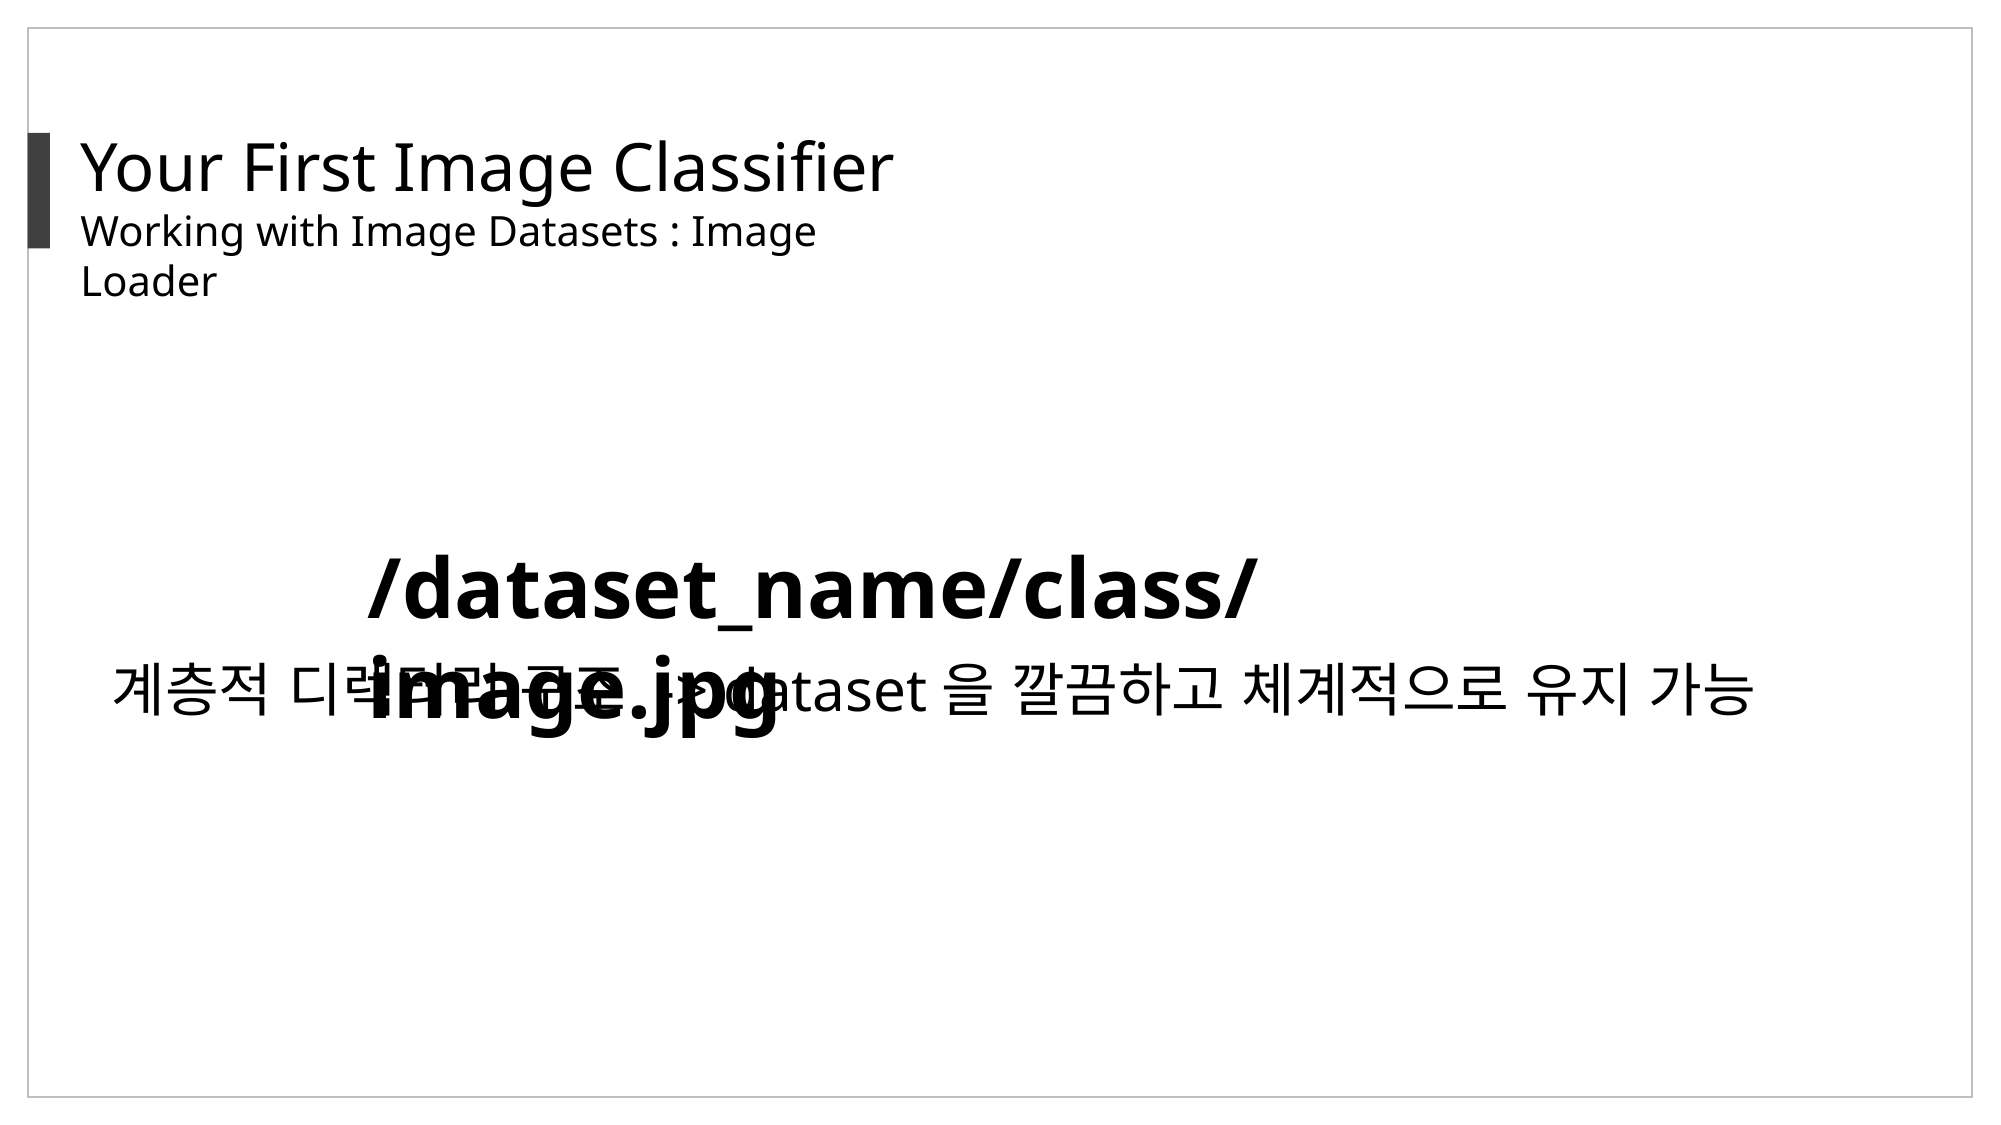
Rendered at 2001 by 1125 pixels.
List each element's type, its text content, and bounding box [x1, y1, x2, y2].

text_box [27, 27, 1973, 1098]
text_box Your First Image Classifier Working with Image Datasets : Image Loader [65, 117, 977, 313]
text_box 계층적 디렉터리 구조 -> dataset을 깔끔하고 체계적으로 유지 가능 [97, 645, 1973, 731]
text_box [27, 132, 51, 249]
text_box /dataset_name/class/image.jpg [353, 528, 1647, 645]
text_box /dataset_name/class/image.jpg [353, 731, 1647, 743]
